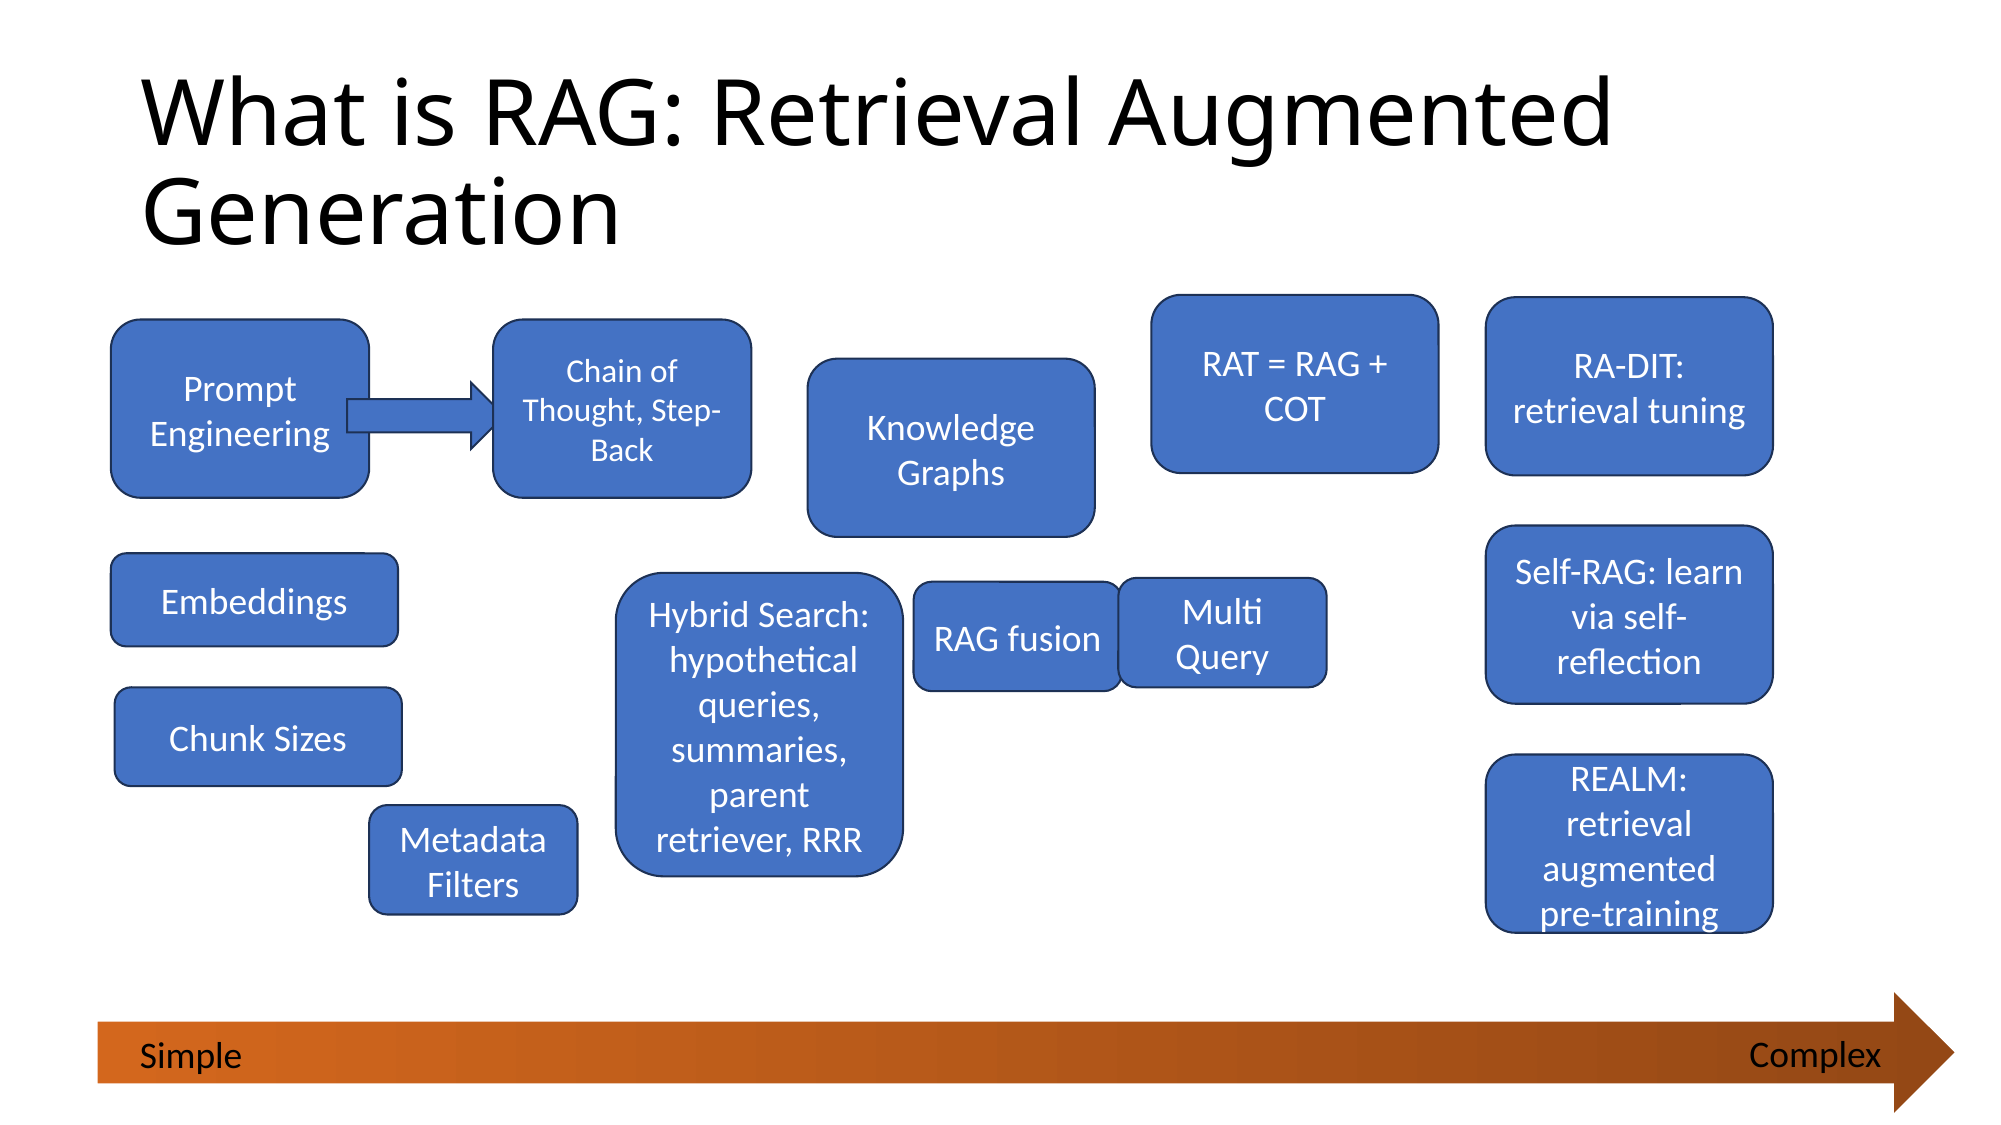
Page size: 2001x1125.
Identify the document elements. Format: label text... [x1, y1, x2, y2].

text_box Chunk Sizes [113, 686, 403, 788]
text_box Complex [1734, 1022, 1904, 1082]
text_box [346, 380, 492, 452]
text_box Prompt Engineering [109, 318, 371, 499]
text_box Metadata Filters [368, 804, 579, 916]
text_box Simple [124, 1023, 295, 1084]
text_box Hybrid Search: hypothetical queries, summaries, parent retriever, RRR [614, 571, 905, 878]
text_box REALM: retrieval augmented pre-training [1484, 753, 1775, 934]
text_box Multi Query [1117, 576, 1328, 689]
title What is RAG: Retrieval Augmented Generation [125, 56, 1928, 274]
text_box Chain of Thought, Step-Back [492, 318, 753, 499]
text_box RAT = RAG + COT [1150, 293, 1440, 475]
text_box [94, 983, 1960, 1122]
text_box Knowledge Graphs [806, 357, 1096, 538]
text_box RA-DIT: retrieval tuning [1484, 296, 1775, 477]
text_box Self-RAG: learn via self-reflection [1484, 524, 1775, 705]
text_box RAG fusion [912, 580, 1121, 693]
text_box Embeddings [109, 552, 400, 648]
